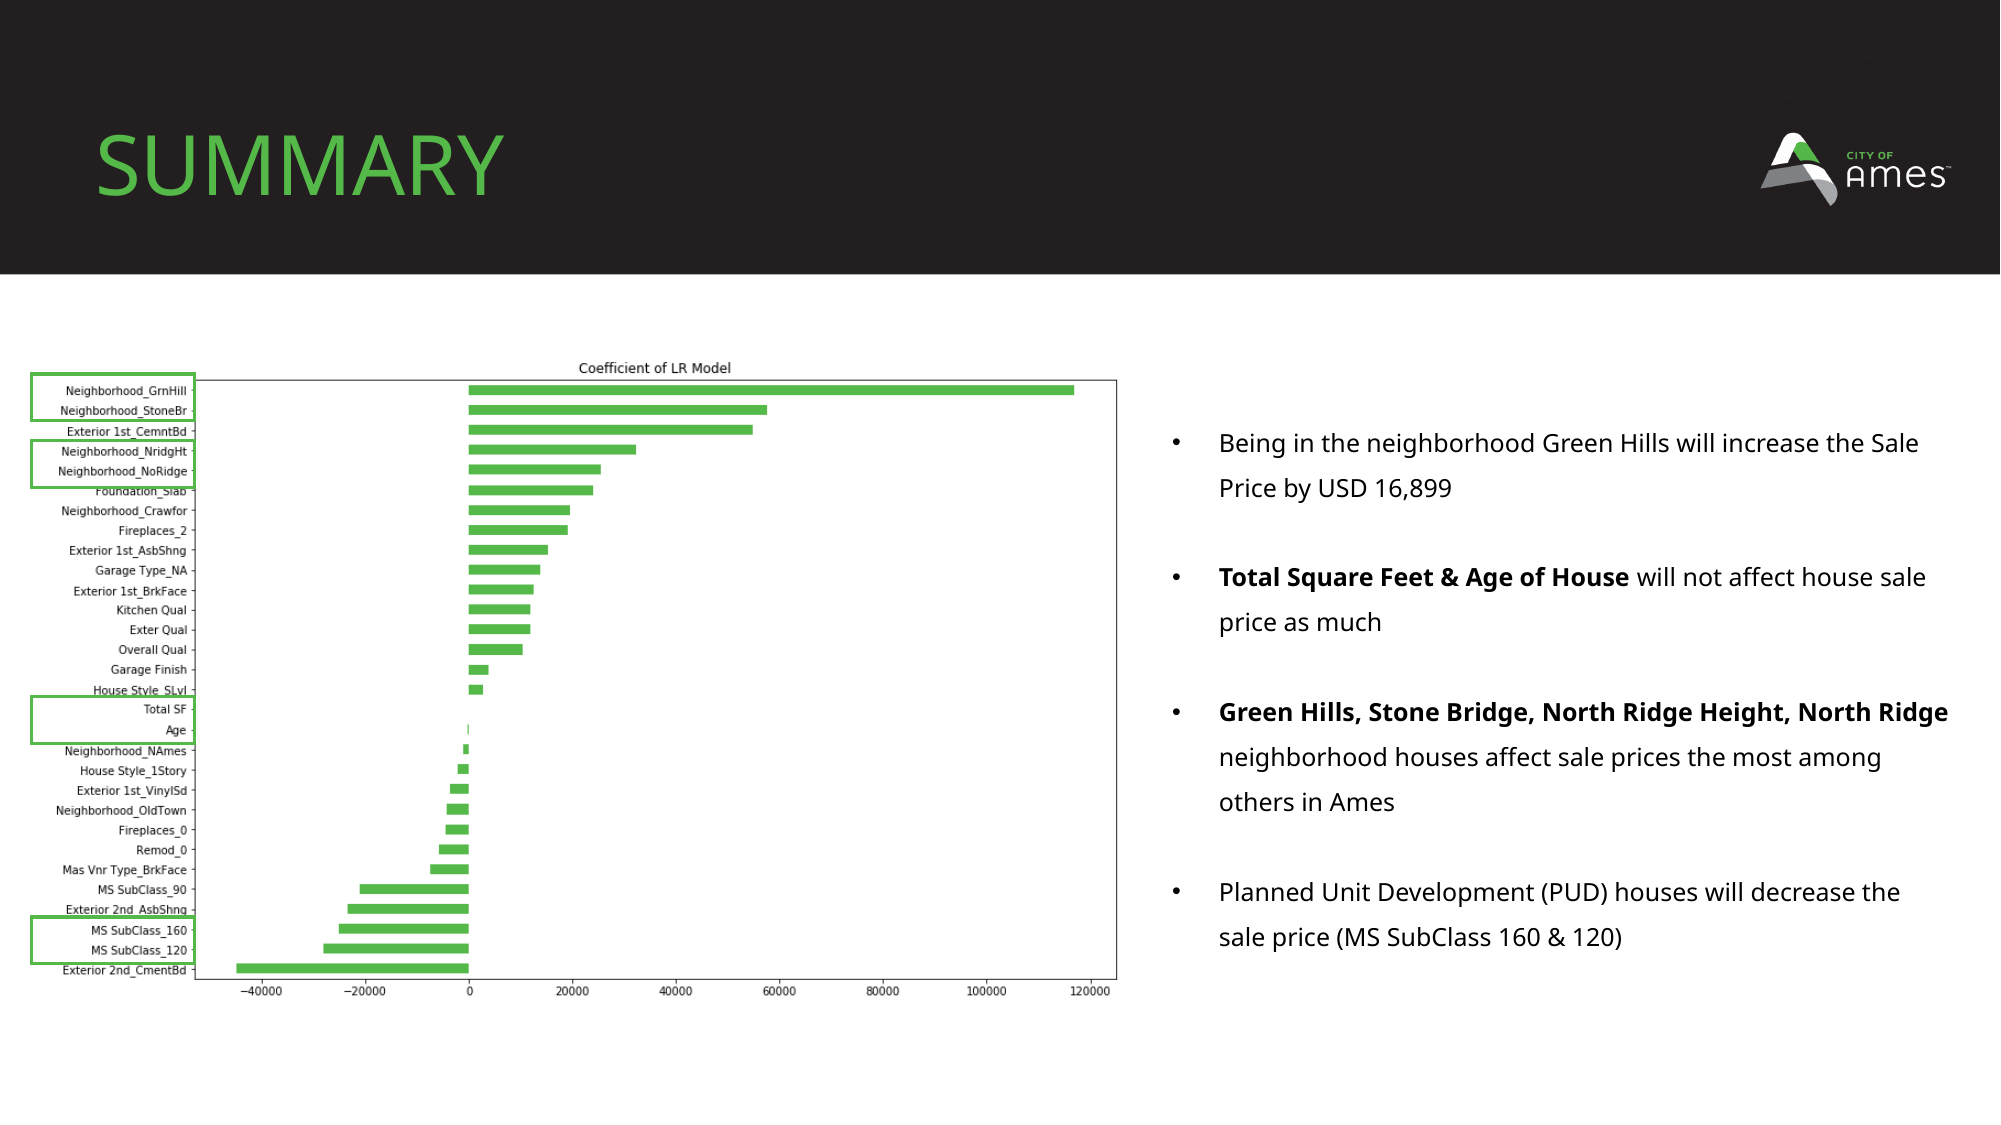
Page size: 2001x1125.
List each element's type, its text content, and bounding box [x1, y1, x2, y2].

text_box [31, 344, 1164, 1019]
text_box Being in the neighborhood Green Hills will increase the Sale Price by USD 16,899 Total Square Feet & Age of House will not affect house sale price as much Green Hills, Stone Bridge, North Ridge Height, North Ridge neighborhood houses affect sale prices the most among others in Ames Planned Unit Development (PUD) houses will decrease the sale price (MS SubClass 160 & 120) [1164, 404, 1966, 959]
text_box [0, 0, 2000, 275]
picture [1742, 0, 1965, 222]
text_box SUMMARY [80, 54, 1164, 220]
